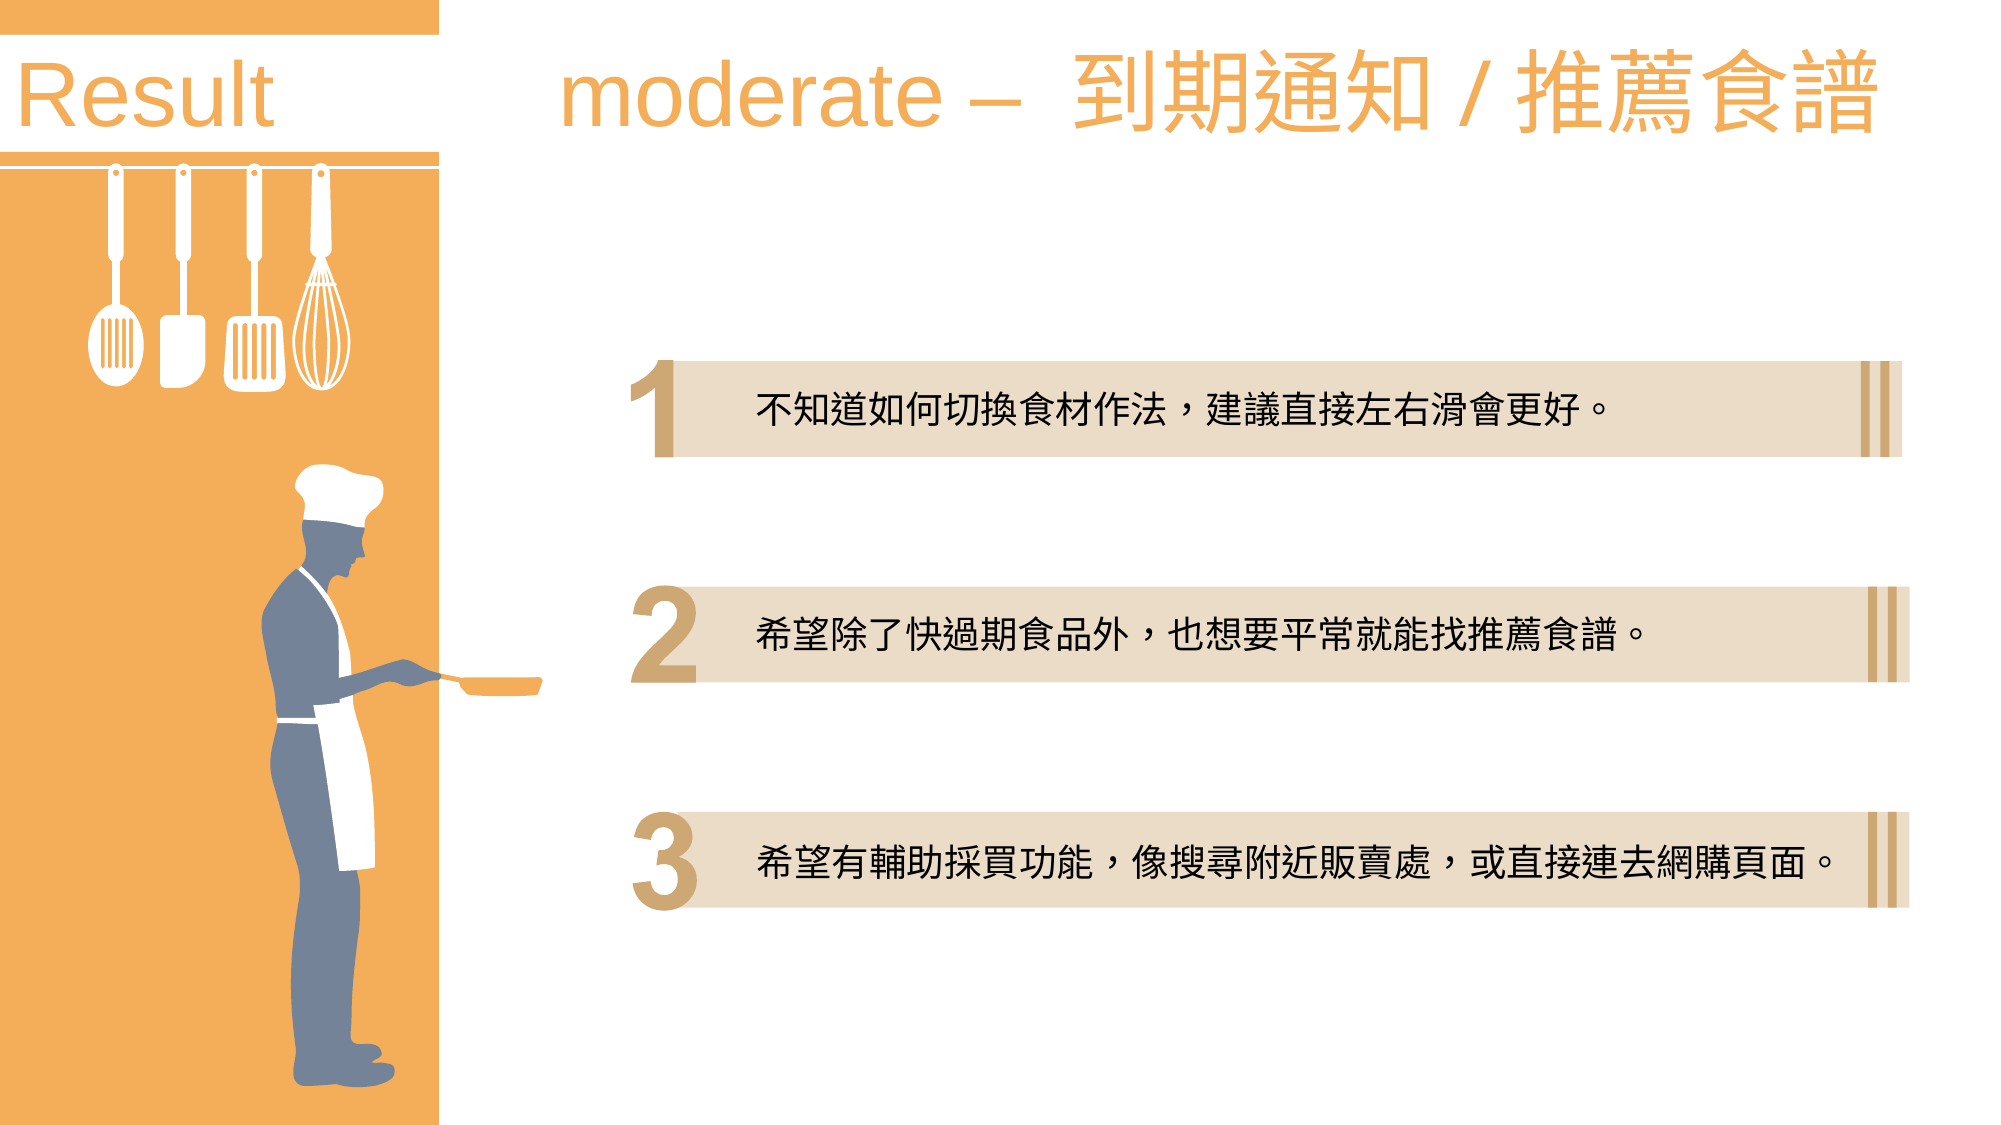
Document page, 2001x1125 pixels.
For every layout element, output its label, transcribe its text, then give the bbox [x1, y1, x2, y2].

text_box moderate – 到期通知/推薦食譜 [441, 34, 2000, 152]
text_box Result [0, 34, 441, 152]
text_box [630, 360, 1903, 458]
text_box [632, 811, 1910, 911]
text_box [630, 585, 1910, 683]
